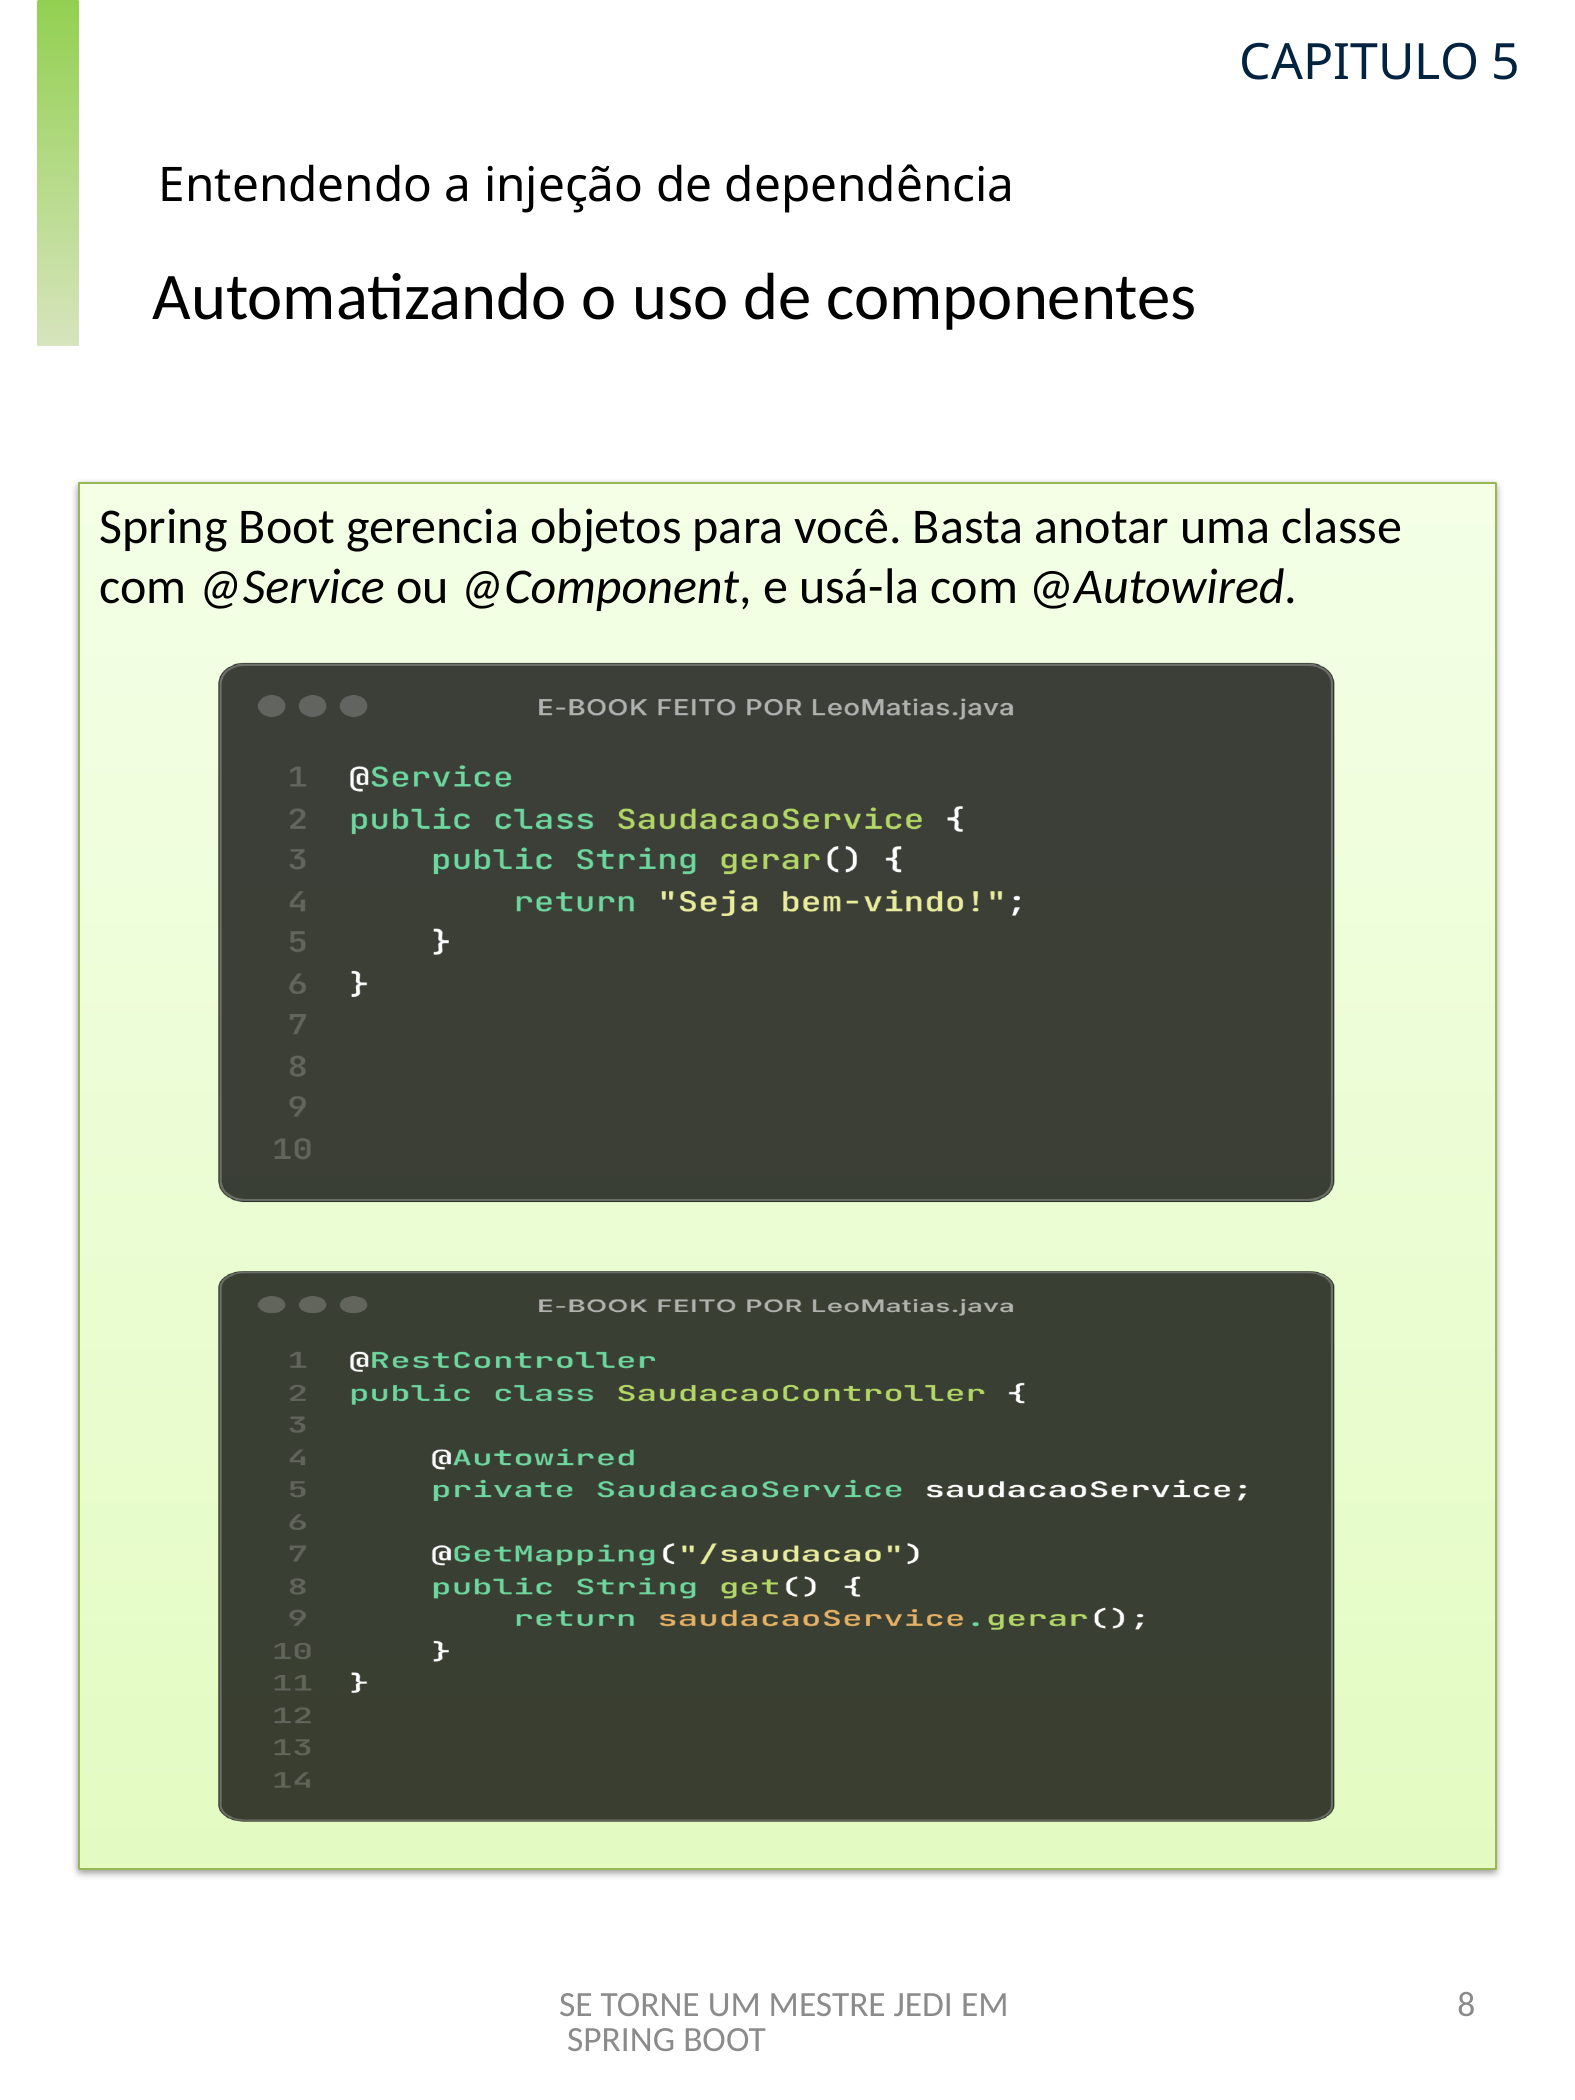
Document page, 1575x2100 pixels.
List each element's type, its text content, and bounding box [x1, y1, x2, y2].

slide_number 8 [1128, 1946, 1497, 2059]
list Spring Boot gerencia objetos para você. Basta anotar uma classe com @Service ou @Component, e usá-la com @Autowired. [78, 482, 1497, 1870]
title Entendendo a injeção de dependência [137, 143, 1556, 245]
picture [184, 1250, 1367, 1842]
picture [184, 636, 1367, 1228]
text_box [36, 0, 81, 347]
text_box Automatizando o uso de componentes [137, 245, 1556, 340]
footer SE TORNE UM MESTRE JEDI EM SPRING BOOT [538, 1946, 1037, 2059]
text_box CAPITULO 5 [905, 22, 1536, 97]
